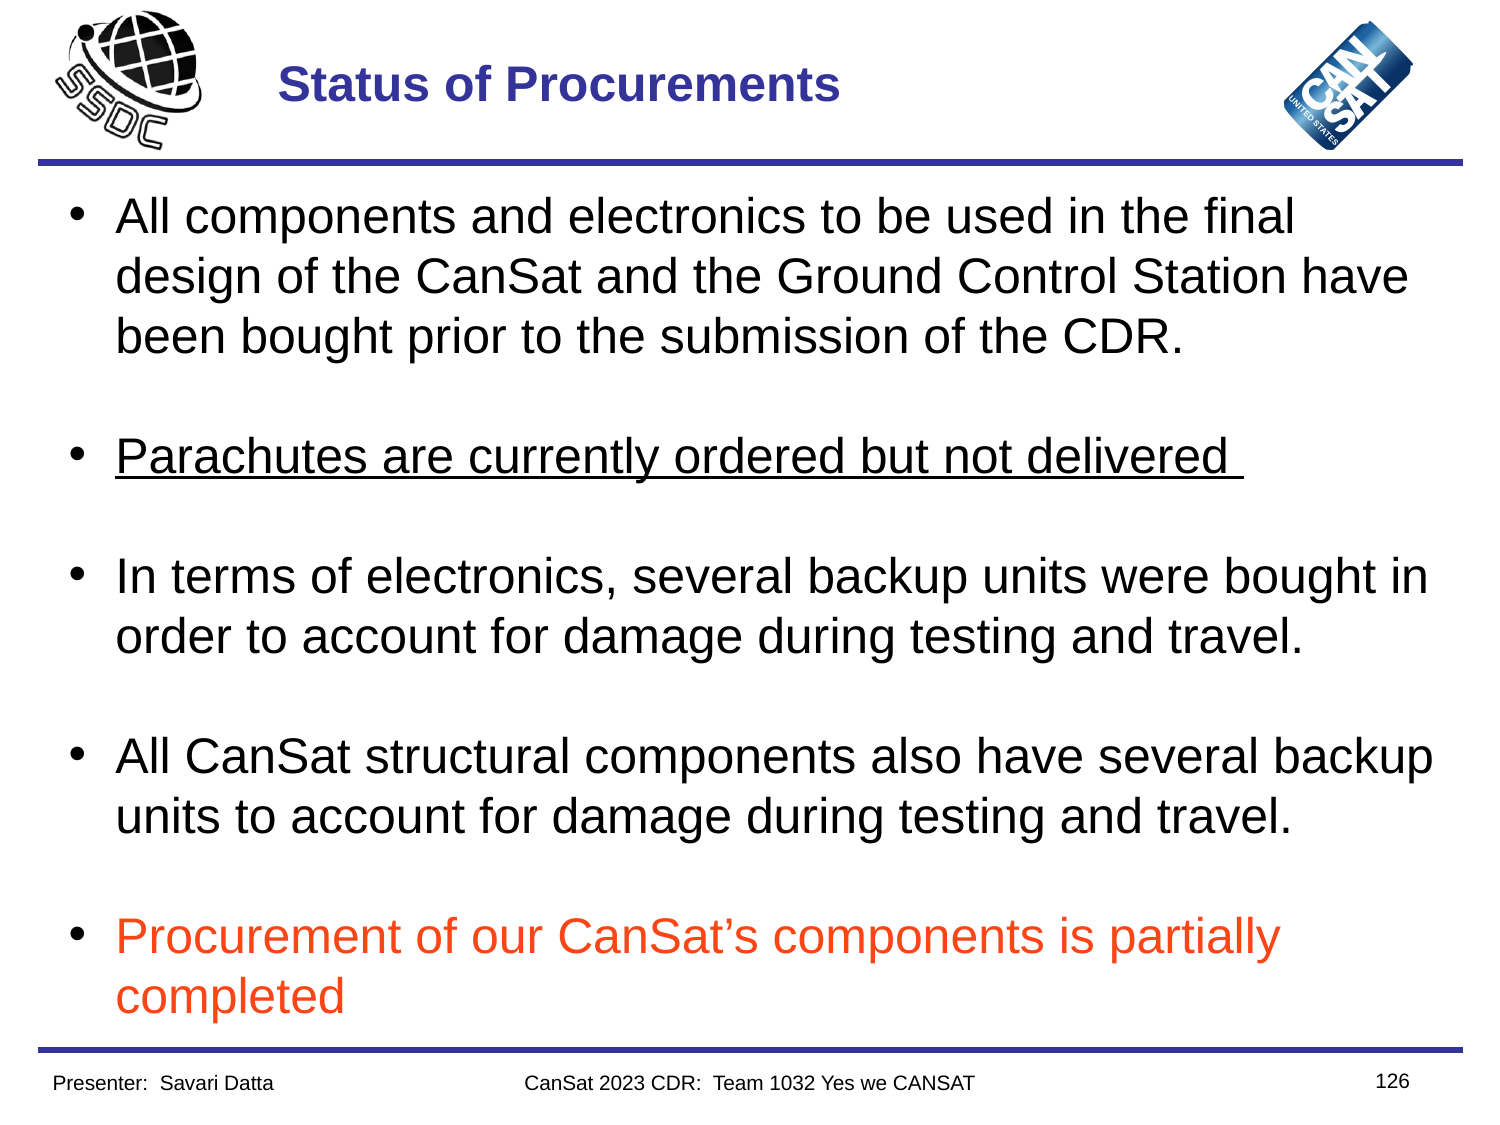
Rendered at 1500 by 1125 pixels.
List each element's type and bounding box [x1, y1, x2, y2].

text_box [53, 176, 1467, 1031]
picture [1284, 21, 1413, 150]
footer [450, 1062, 1050, 1103]
picture [10, 7, 263, 153]
slide_number [1312, 1059, 1425, 1100]
title [262, 12, 1150, 150]
text_box [37, 1062, 413, 1103]
